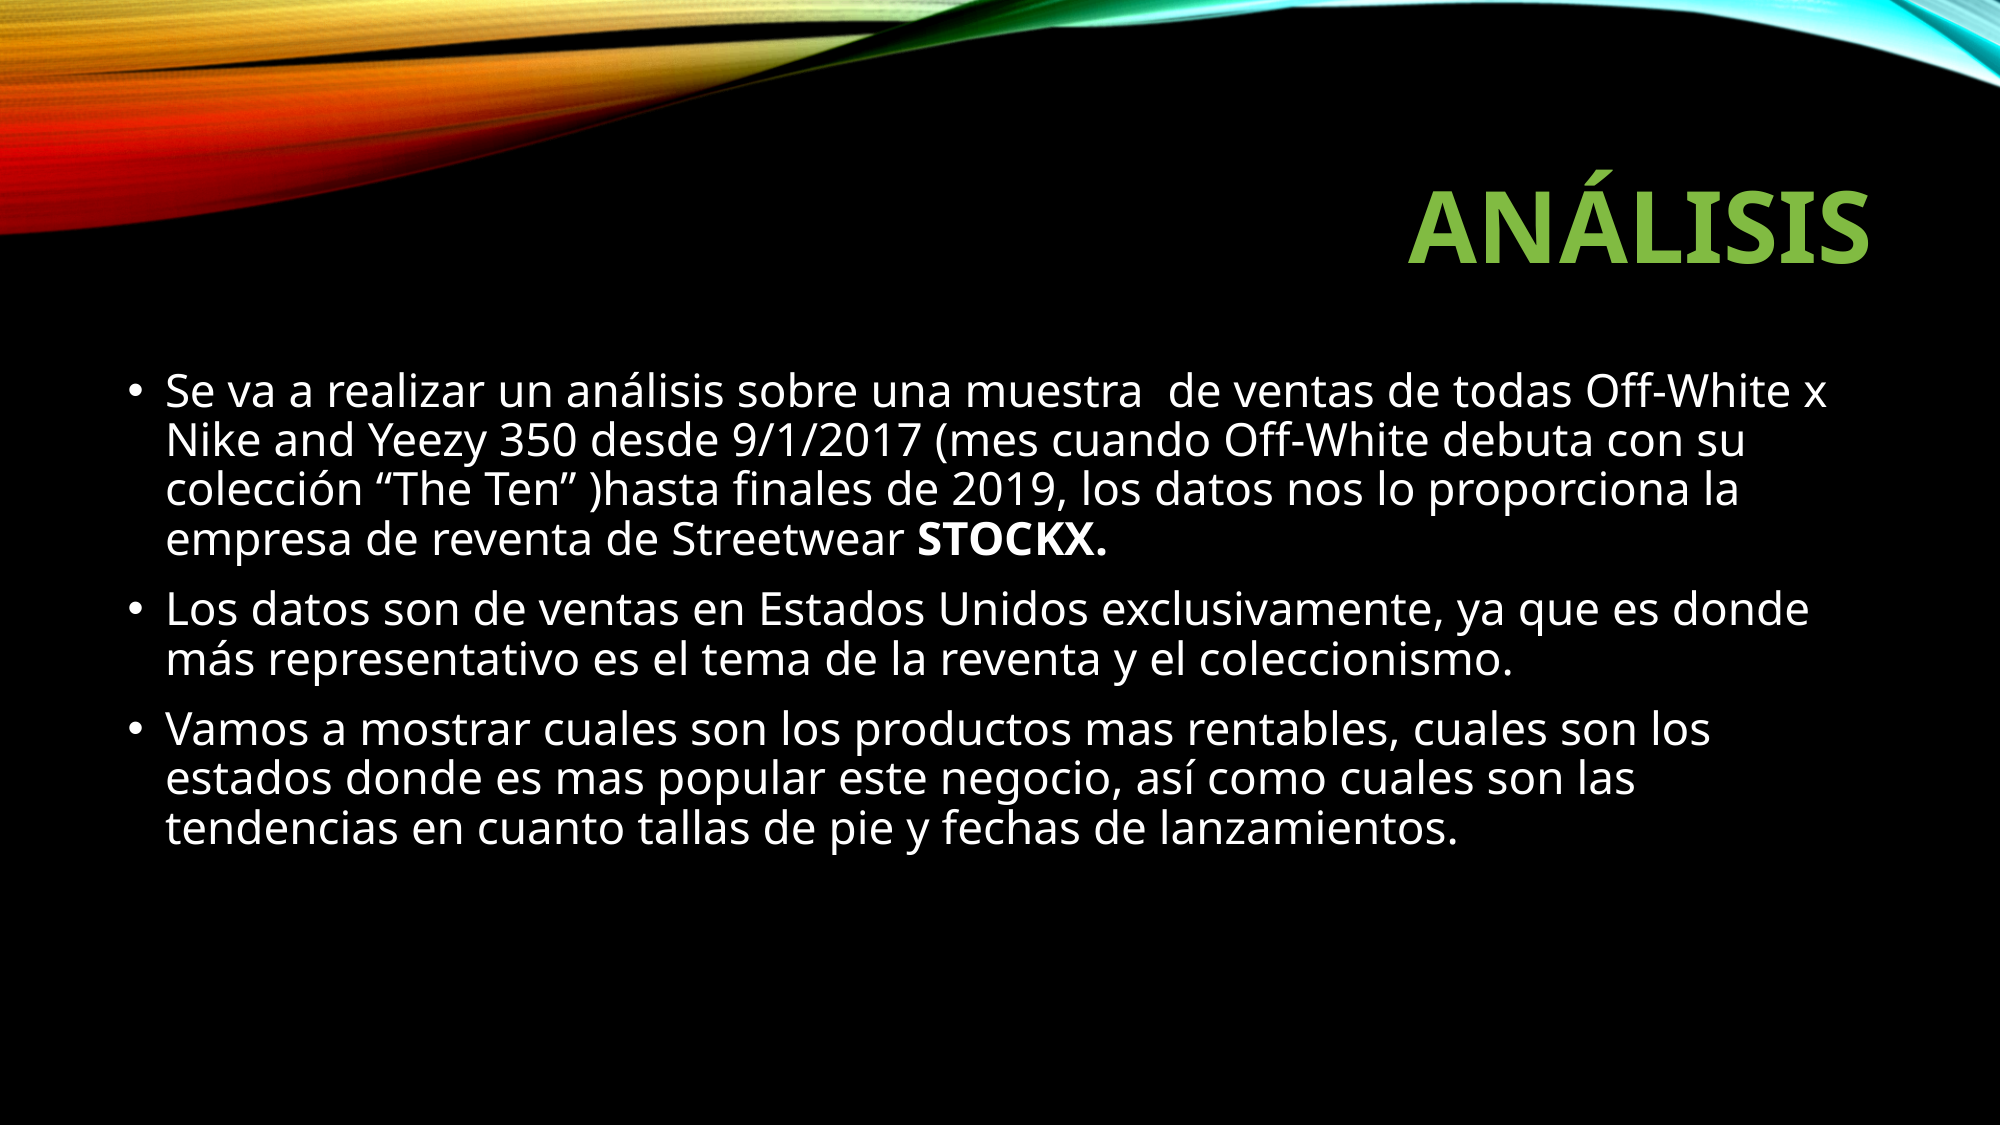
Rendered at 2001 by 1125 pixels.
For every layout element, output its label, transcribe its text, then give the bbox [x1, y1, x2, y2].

list Se va a realizar un análisis sobre una muestra de ventas de todas Off-White x Nike and Yeezy 350 desde 9/1/2017 (mes cuando Off-White debuta con su colección “The Ten” )hasta finales de 2019, los datos nos lo proporciona la empresa de reventa de Streetwear STOCKX. Los datos son de ventas en Estados Unidos exclusivamente, ya que es donde más representativo es el tema de la reventa y el coleccionismo. Vamos a mostrar cuales son los productos mas rentables, cuales son los estados donde es mas popular este negocio, así como cuales son las tendencias en cuanto tallas de pie y fechas de lanzamientos. [112, 360, 1888, 1021]
title Análisis [474, 125, 1888, 338]
picture [0, 0, 2000, 237]
